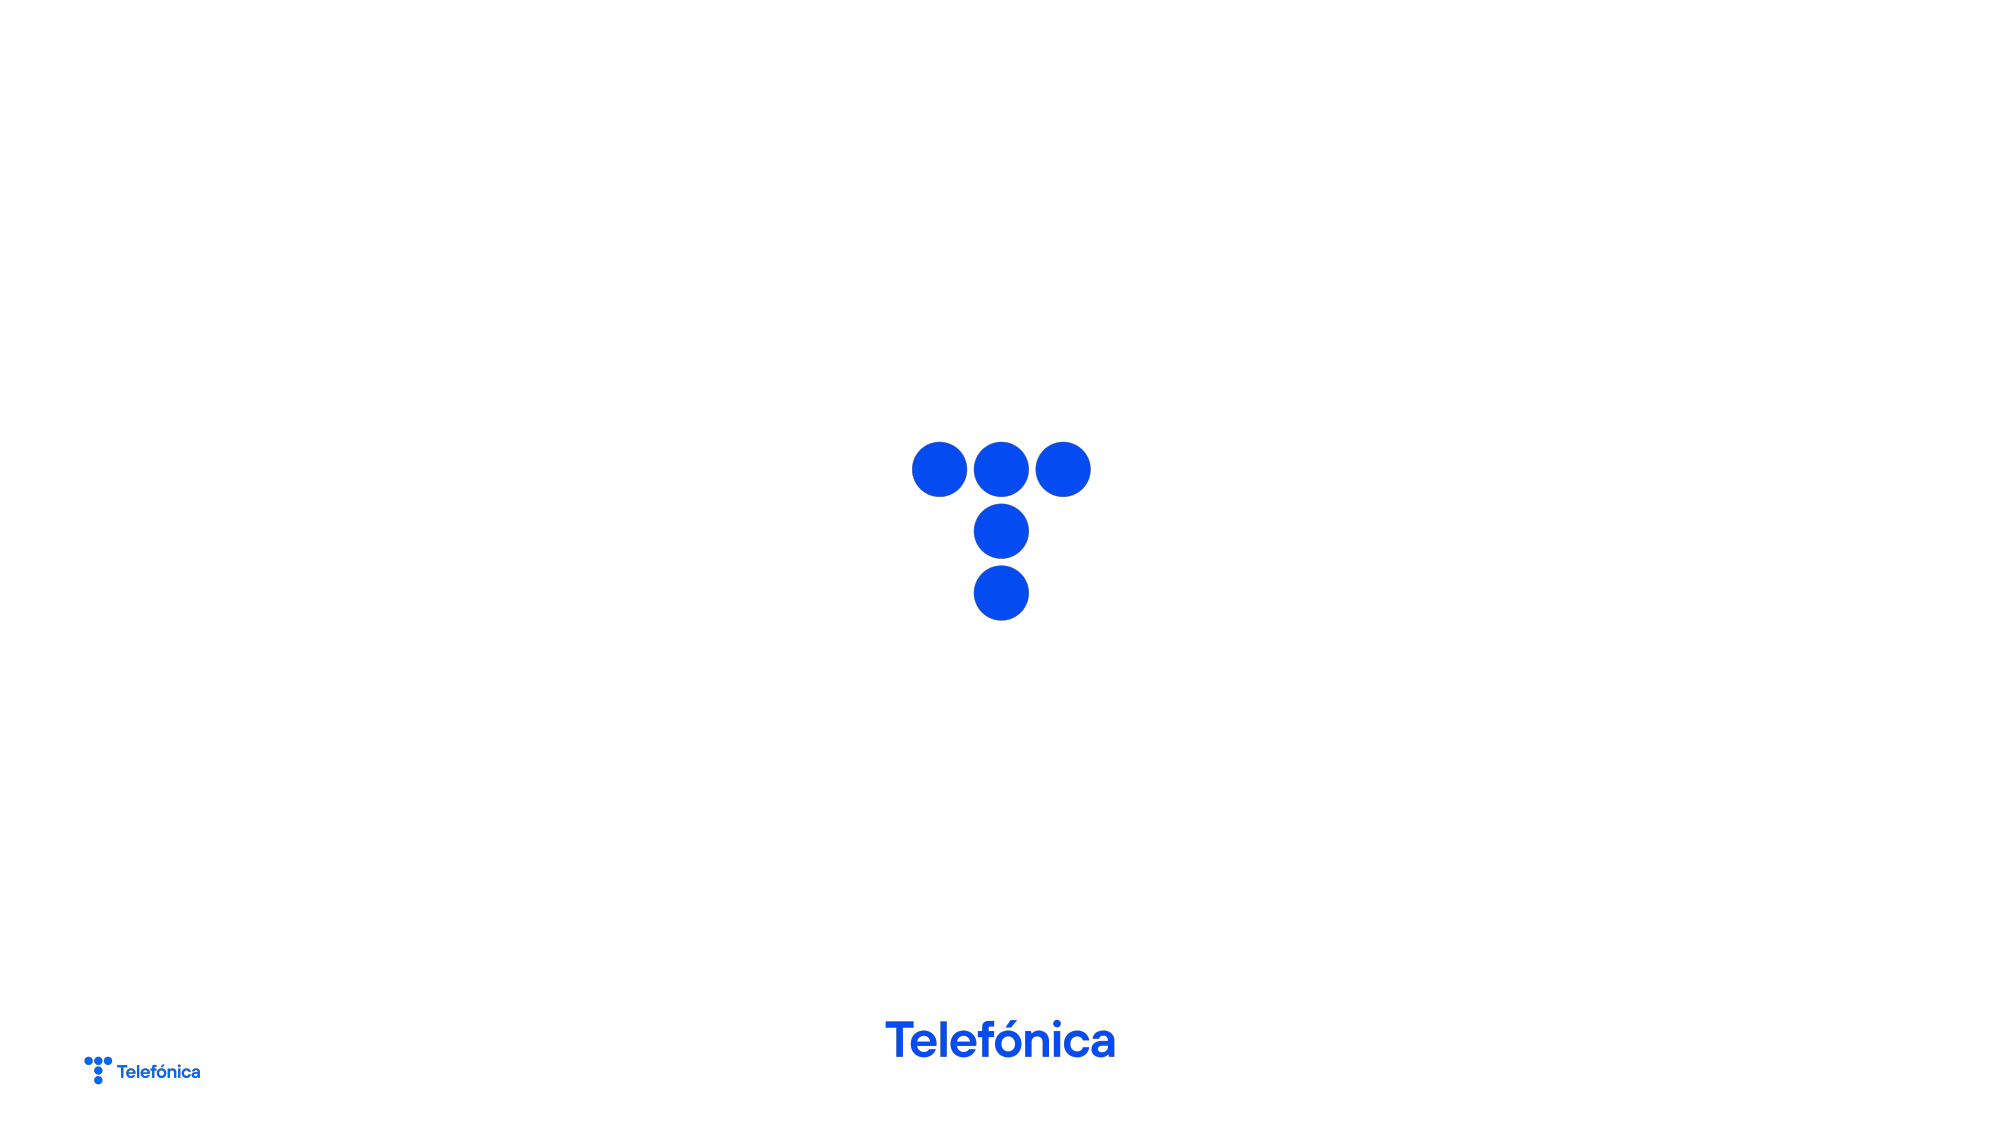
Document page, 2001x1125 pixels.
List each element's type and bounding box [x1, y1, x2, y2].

picture [81, 1053, 203, 1087]
picture [847, 987, 1153, 1090]
picture [908, 439, 1093, 624]
